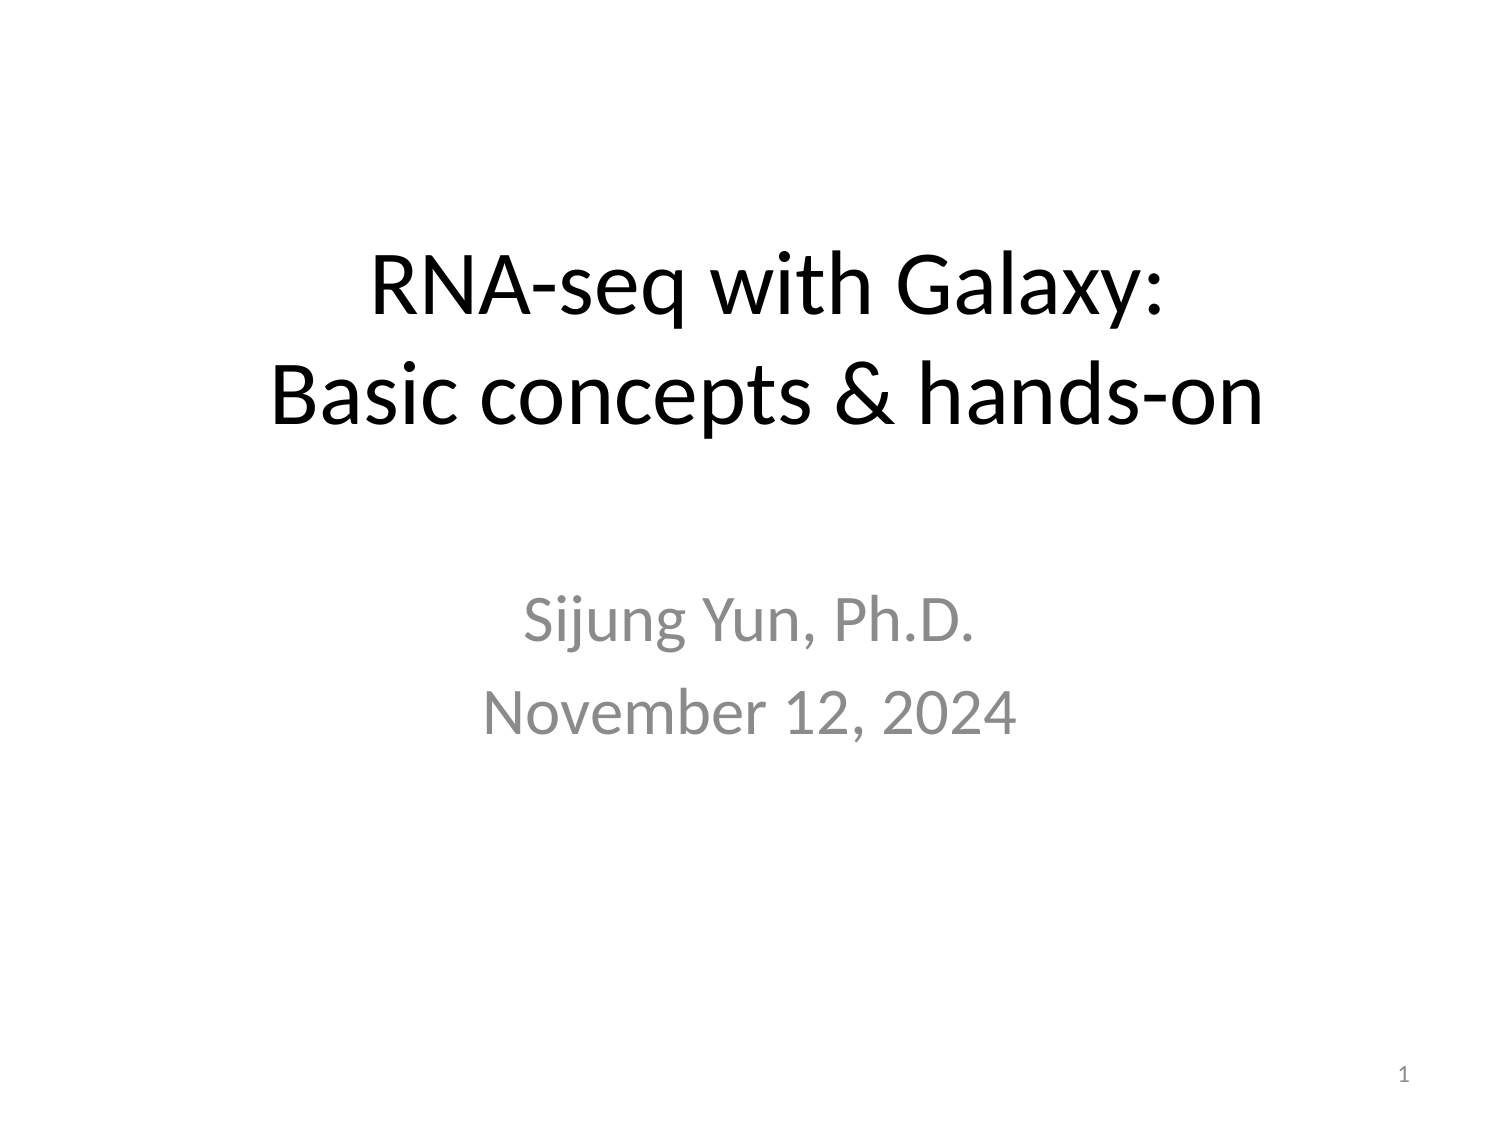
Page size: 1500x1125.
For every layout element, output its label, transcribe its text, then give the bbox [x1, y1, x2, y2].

subtitle Sijung Yun, Ph.D. November 12, 2024 [224, 566, 1276, 855]
slide_number 1 [1074, 1042, 1425, 1103]
title RNA-seq with Galaxy: Basic concepts & hands-on [87, 212, 1451, 454]
